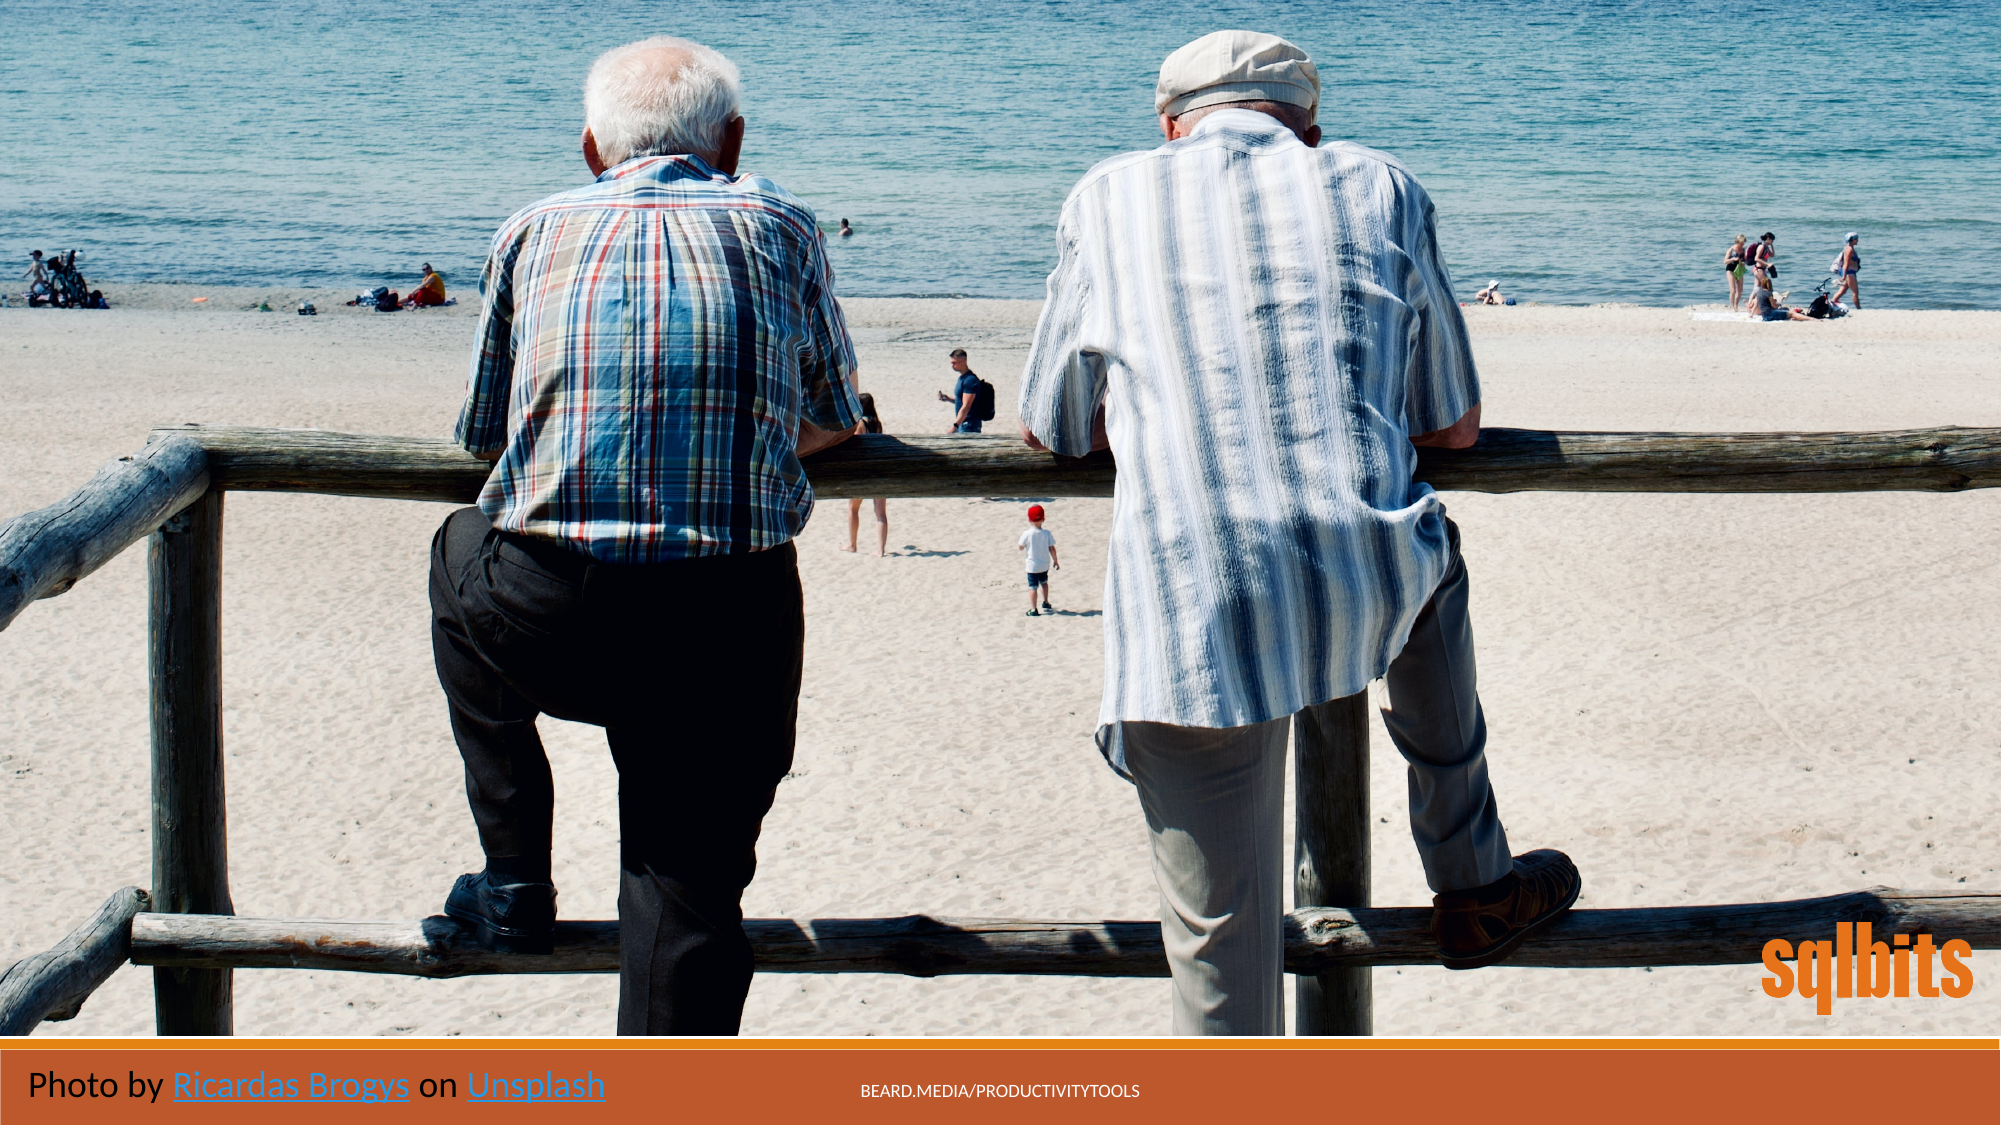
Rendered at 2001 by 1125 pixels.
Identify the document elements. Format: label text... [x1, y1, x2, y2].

text_box Photo by Ricardas Brogys on Unsplash [13, 1052, 657, 1113]
picture [0, 0, 2001, 1037]
footer beard.media/productivitytools [604, 1059, 1396, 1120]
